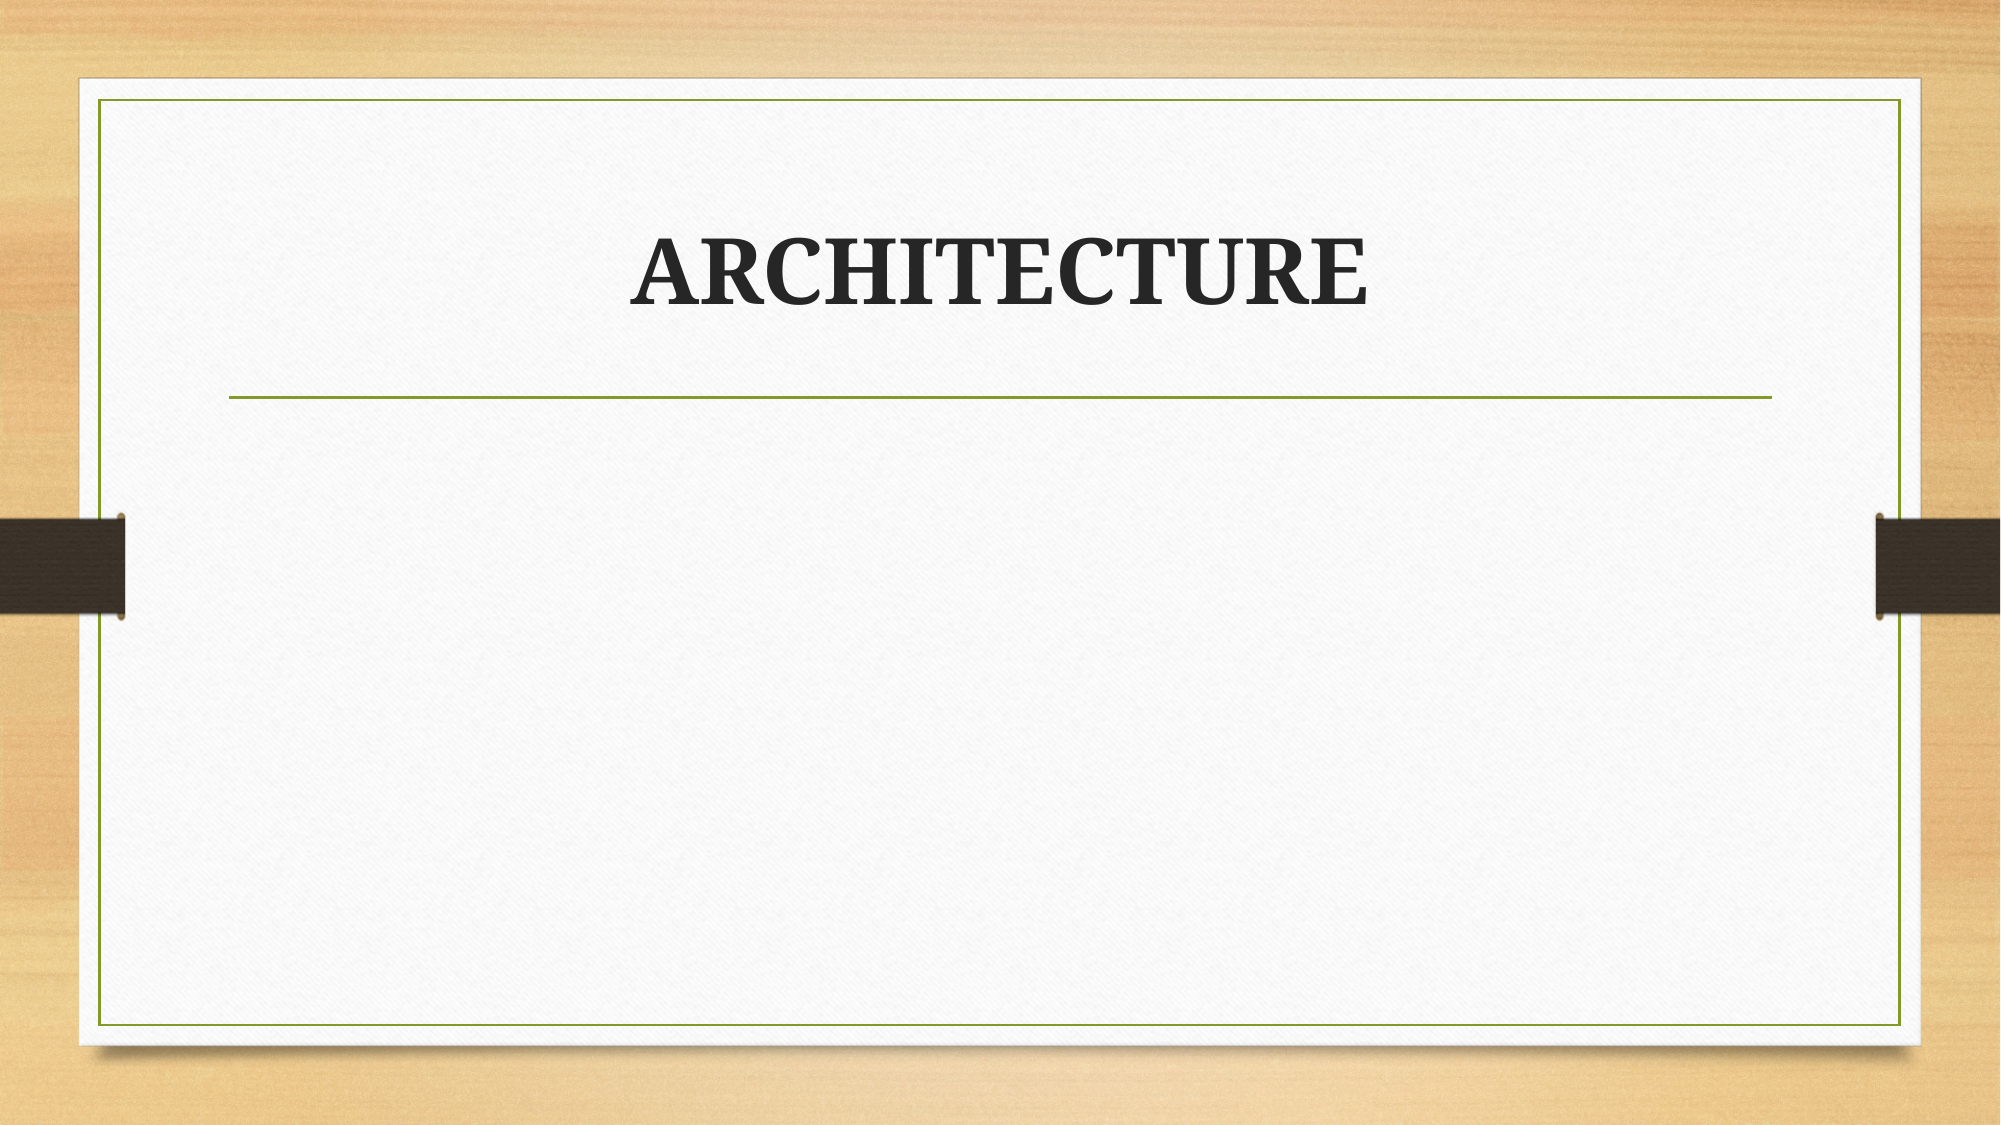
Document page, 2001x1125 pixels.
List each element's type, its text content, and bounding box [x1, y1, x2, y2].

title ARCHITECTURE [212, 161, 1788, 375]
picture [0, 0, 2001, 1125]
